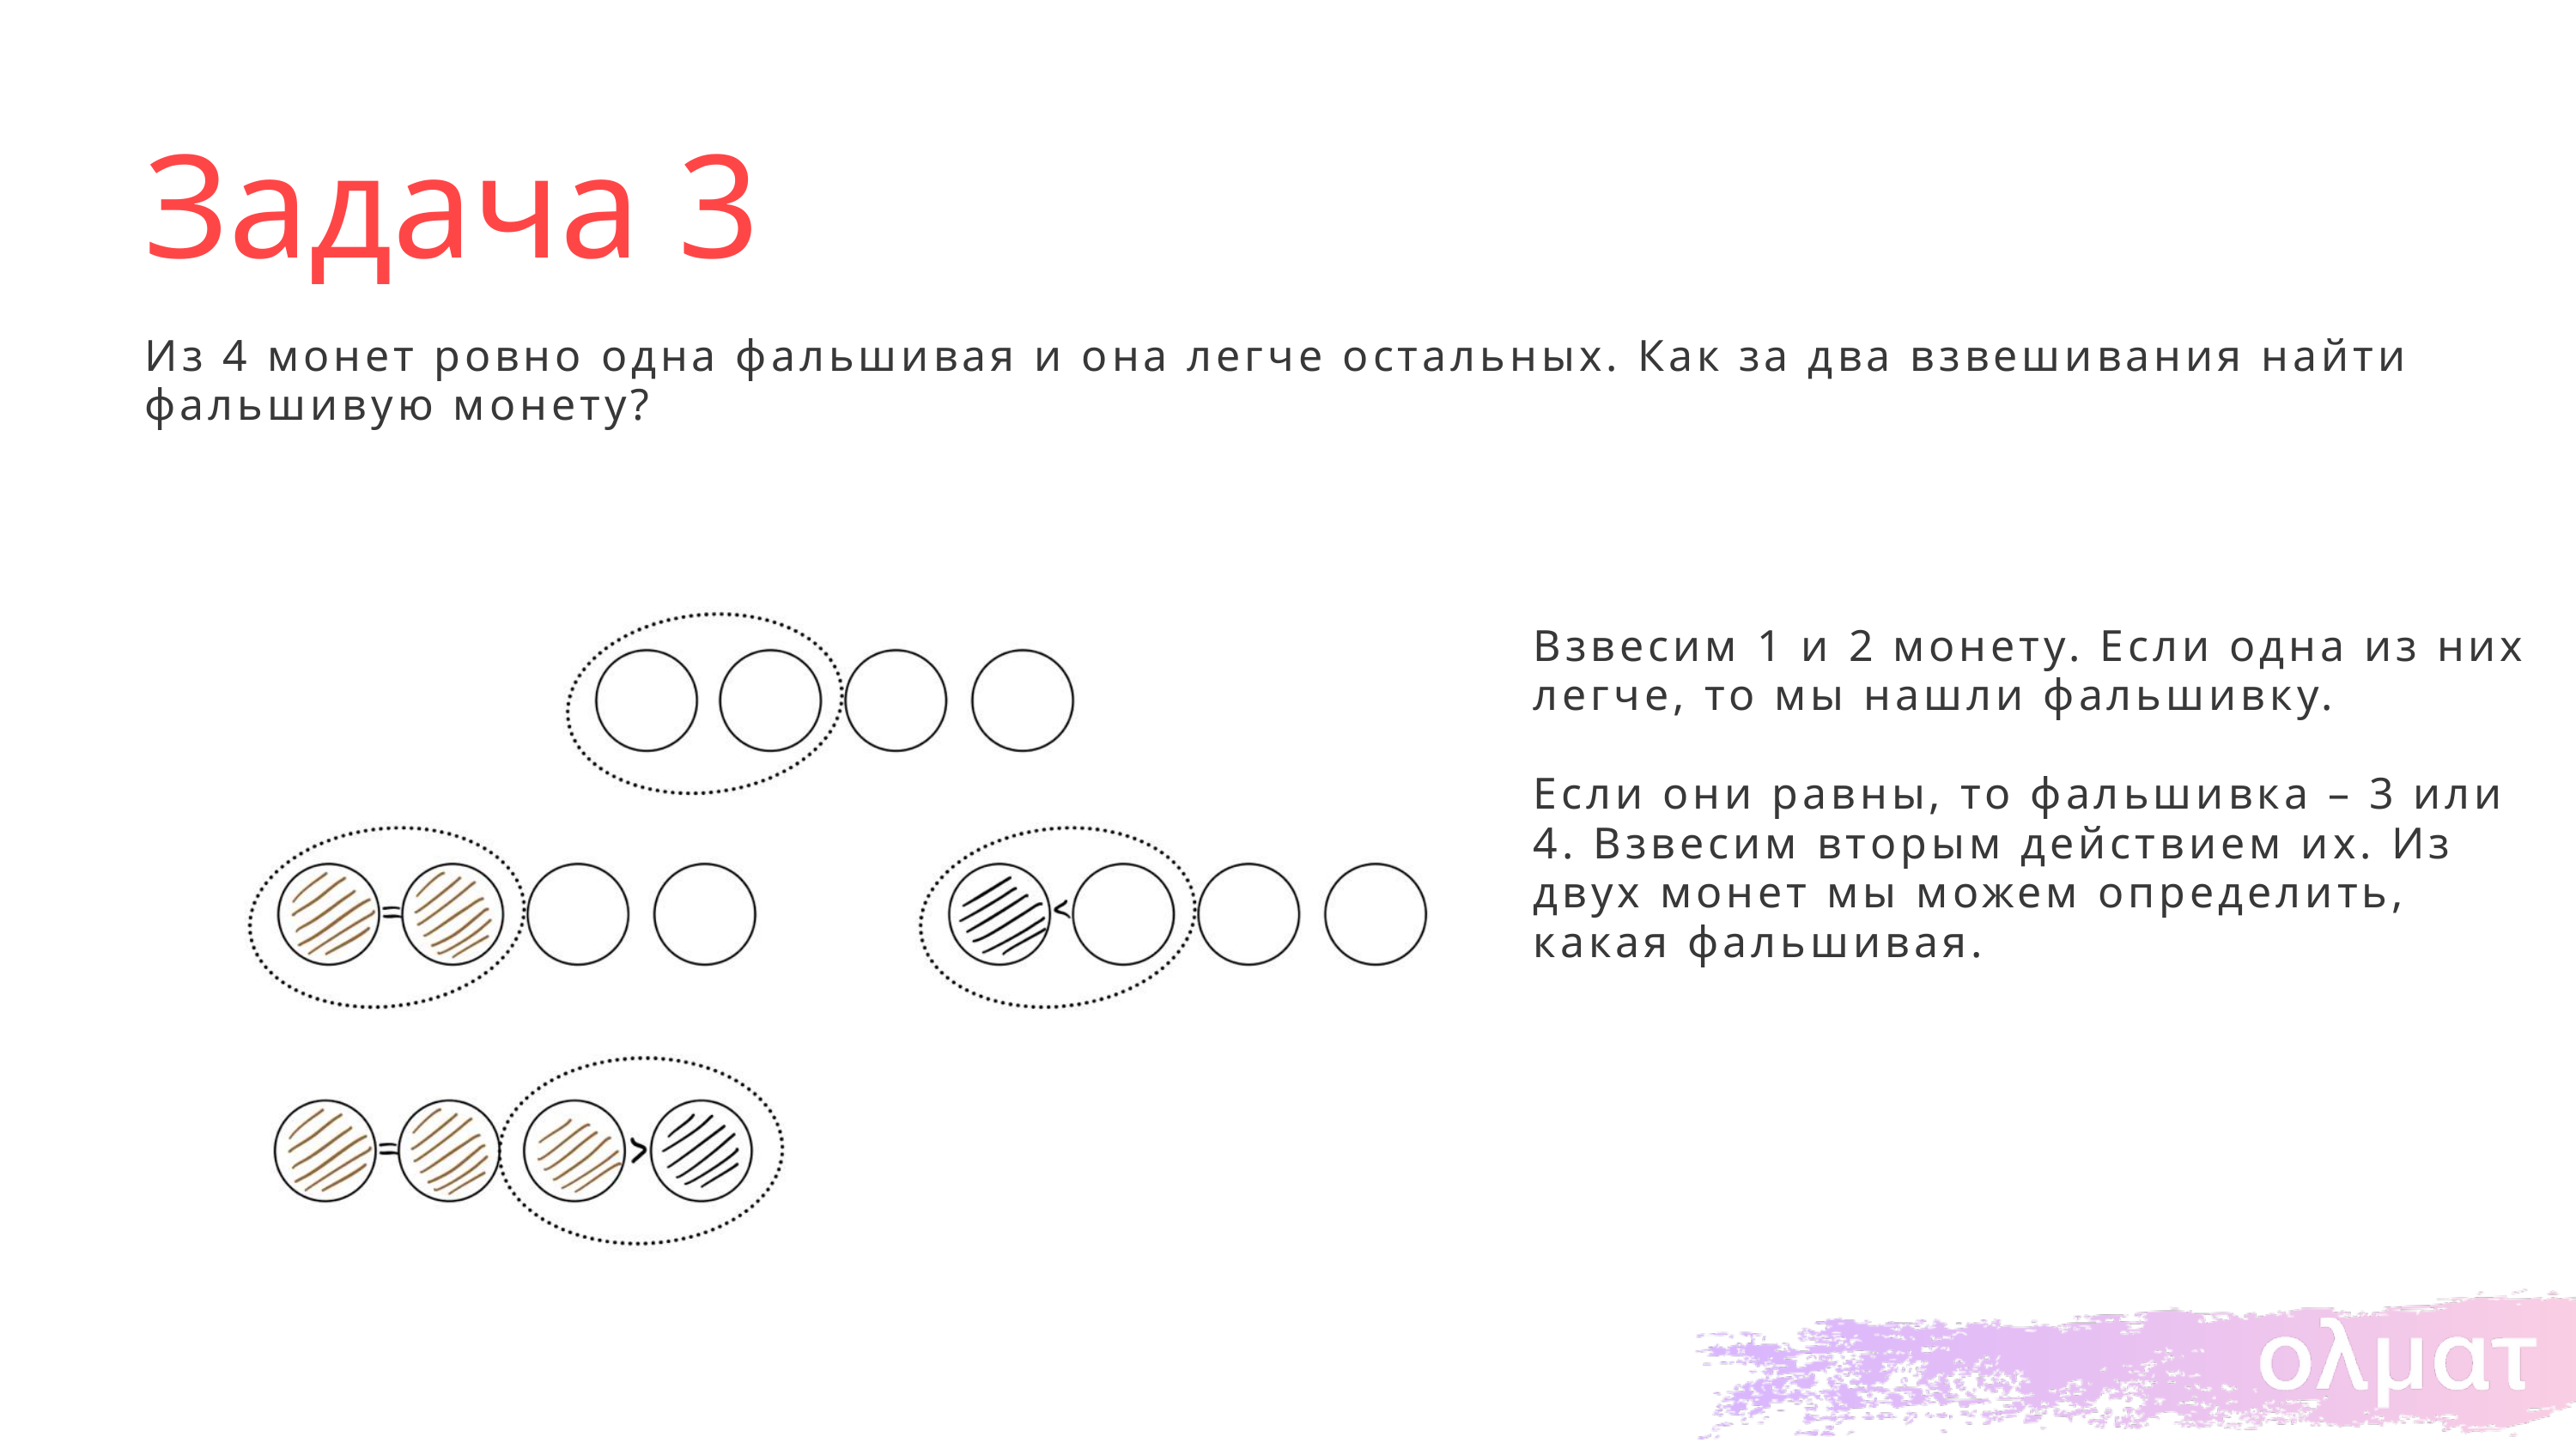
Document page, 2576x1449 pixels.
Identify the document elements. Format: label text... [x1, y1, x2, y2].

picture [159, 530, 1534, 1414]
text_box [1690, 1287, 2576, 1440]
text_box Из 4 монет ровно одна фальшивая и она легче остальных. Как за два взвешивания найти фальшивую монету? [144, 330, 2432, 429]
text_box Взвесим 1 и 2 монету. Если одна из них легче, то мы нашли фальшивку. Если они равны, то фальшивка – 3 или 4. Взвесим вторым действием их. Из двух монет мы можем определить, какая фальшивая. [1536, 620, 2537, 967]
text_box Задача 3 [144, 201, 827, 287]
